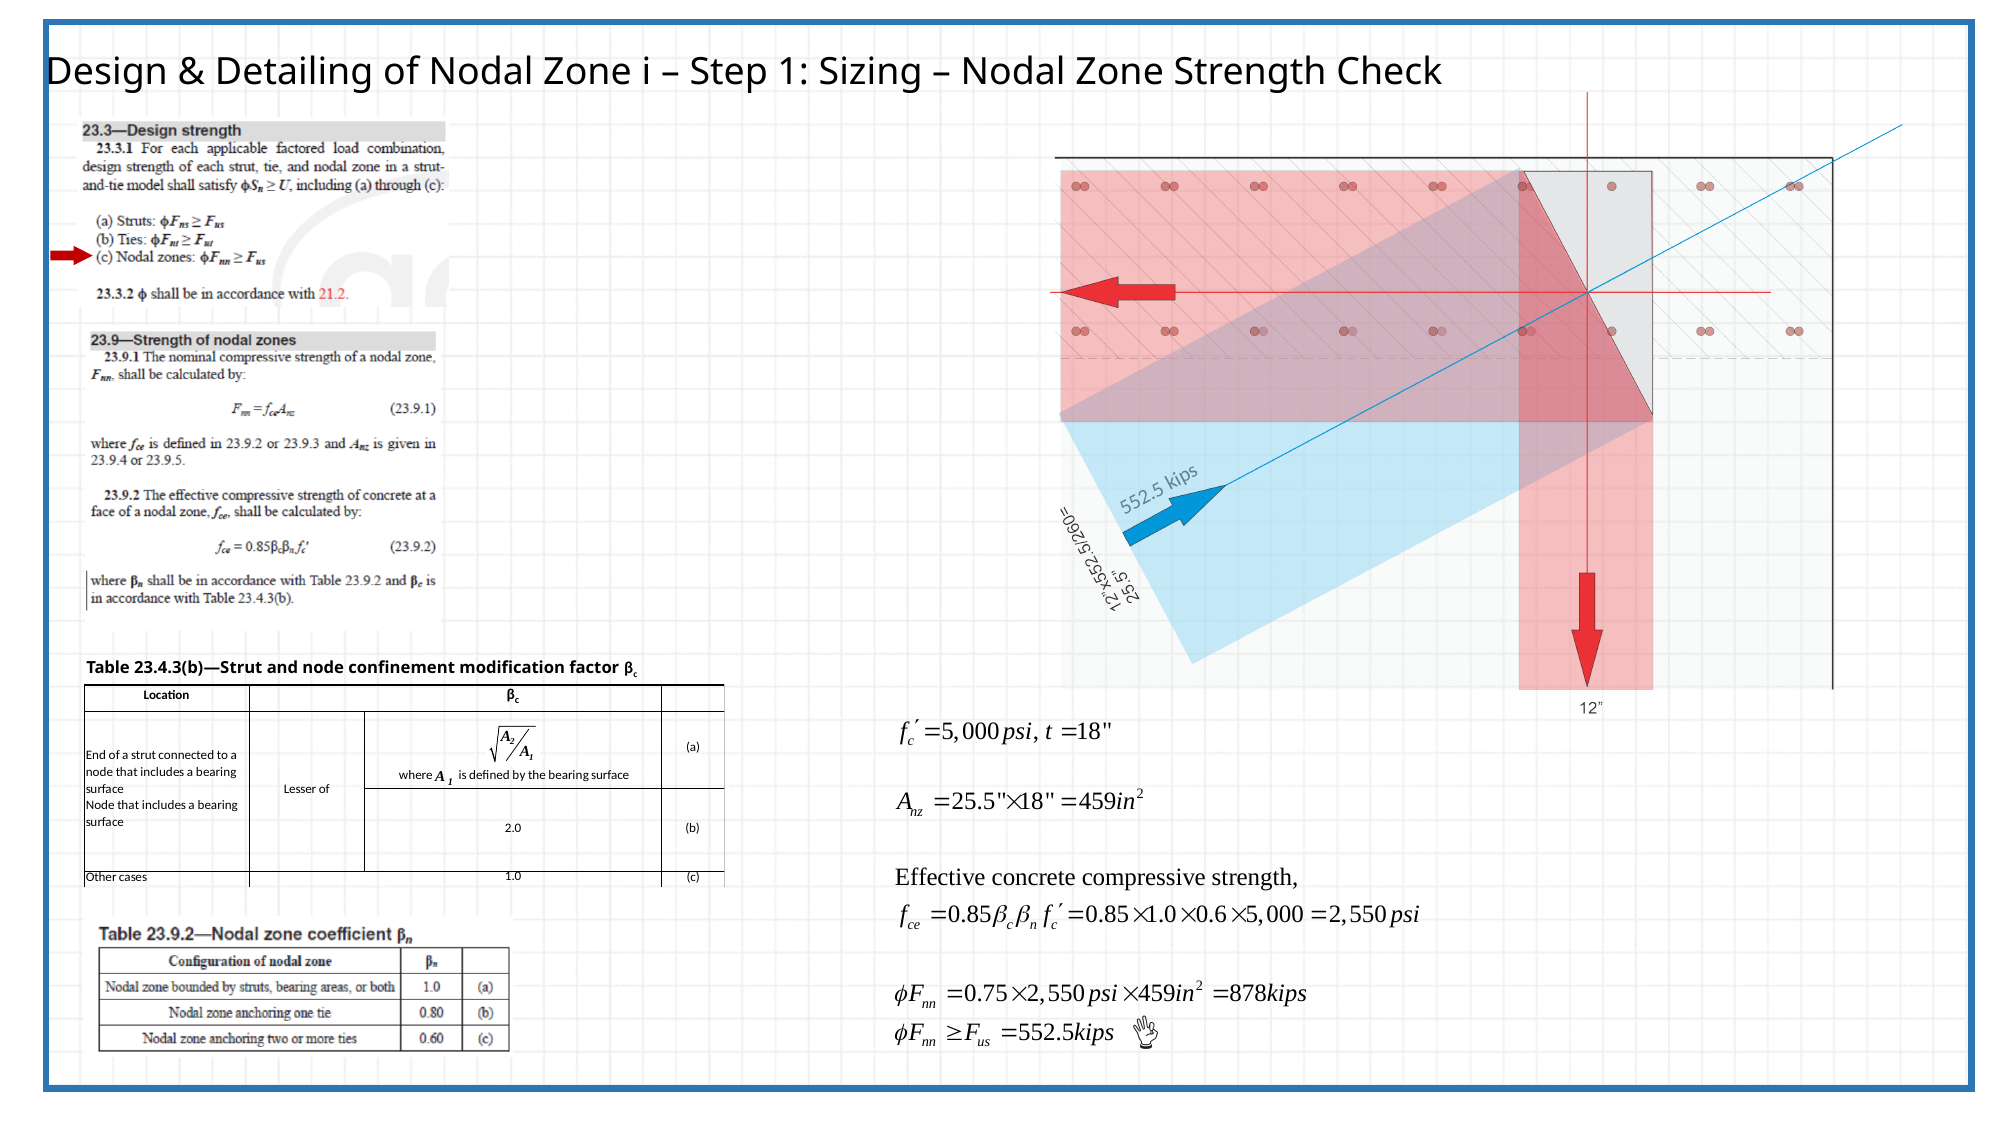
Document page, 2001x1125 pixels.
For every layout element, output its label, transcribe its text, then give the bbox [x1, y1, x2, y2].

text_box Table 23.4.3(b)—Strut and node confinement modification factor βc [71, 649, 715, 687]
text_box 👌 [1116, 1052, 1212, 1059]
text_box [49, 244, 77, 267]
text_box Design & Detailing of Nodal Zone i – Step 1: Sizing – Nodal Zone Strength Check [30, 39, 1459, 100]
picture [49, 25, 1968, 1085]
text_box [891, 781, 1425, 1052]
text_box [83, 684, 725, 888]
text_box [891, 714, 1049, 752]
